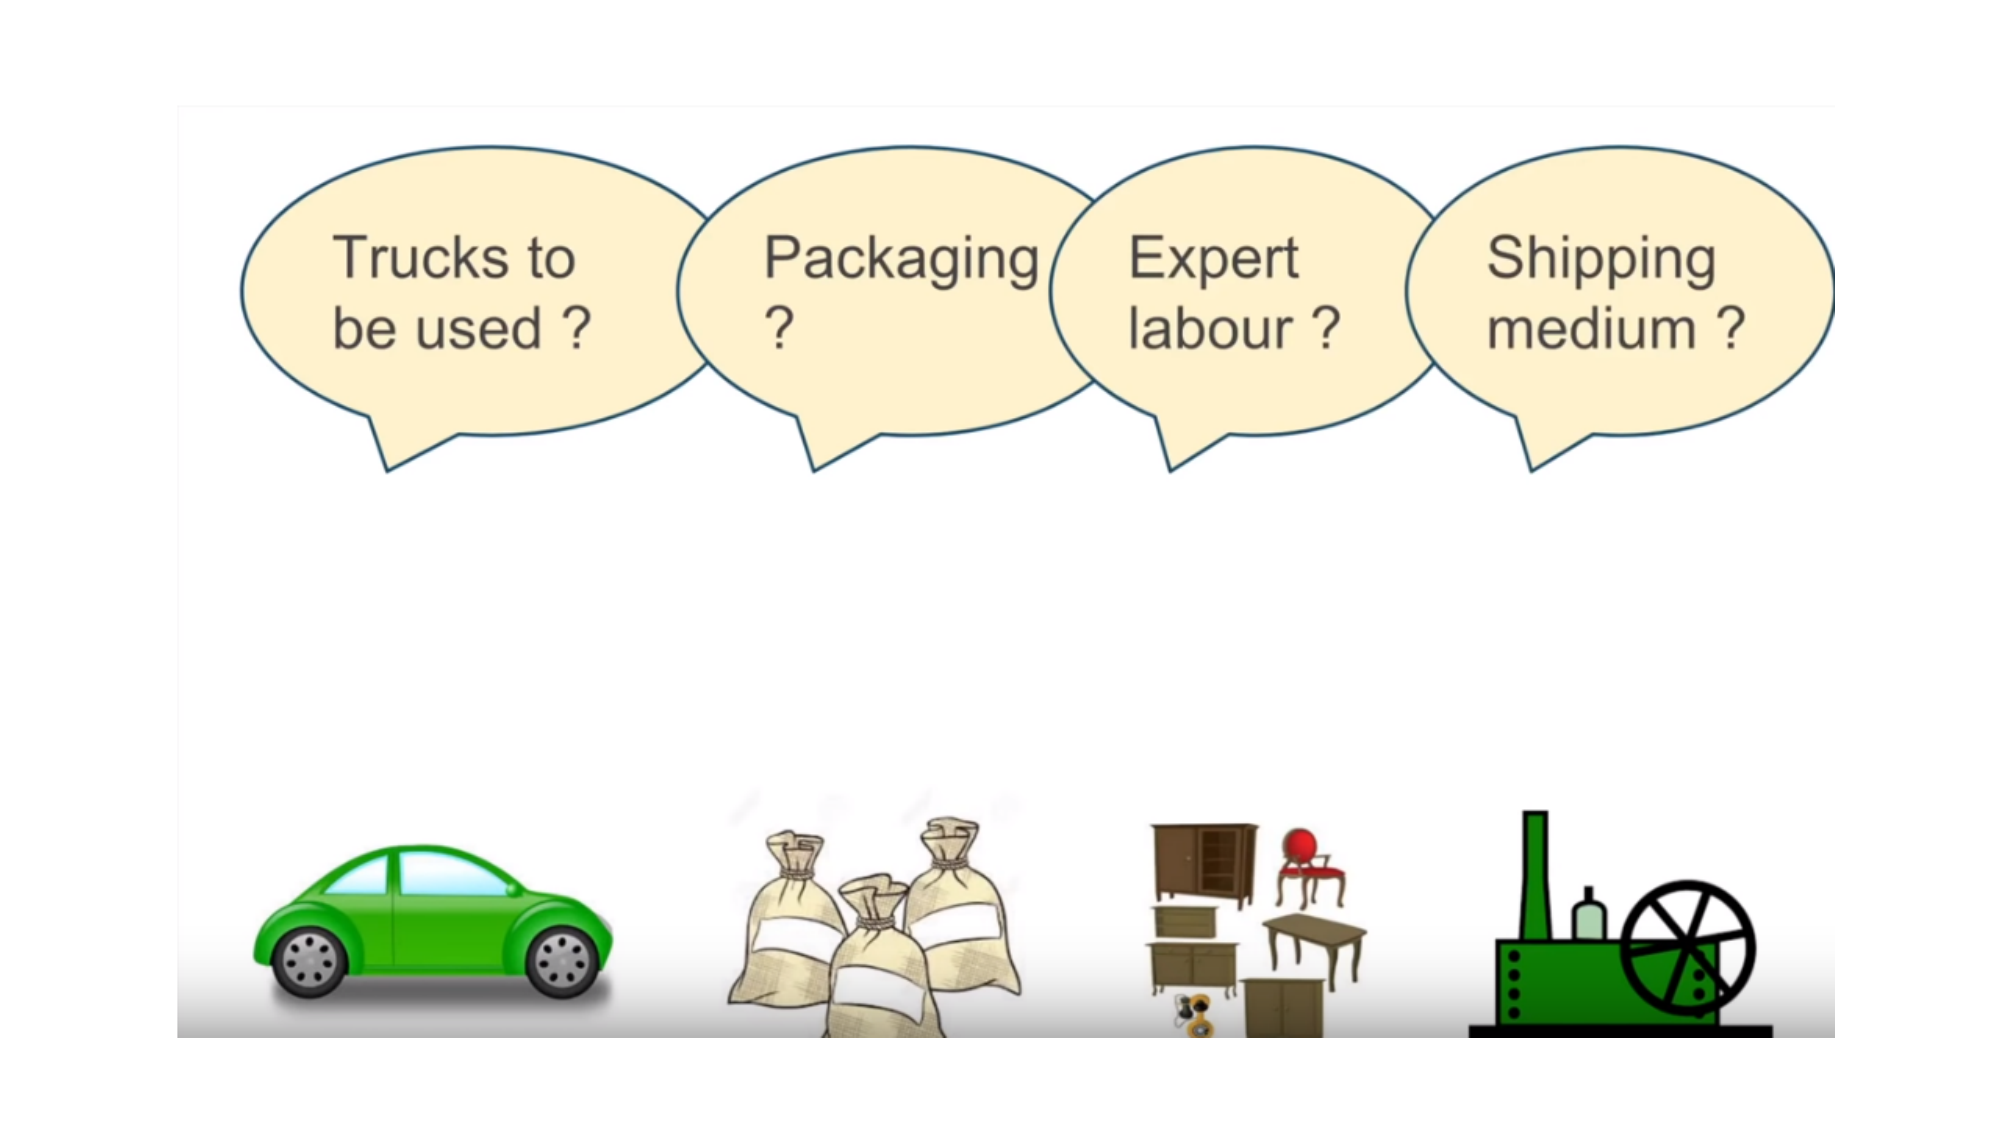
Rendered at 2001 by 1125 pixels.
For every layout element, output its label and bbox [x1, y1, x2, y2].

picture [137, 87, 1835, 1038]
